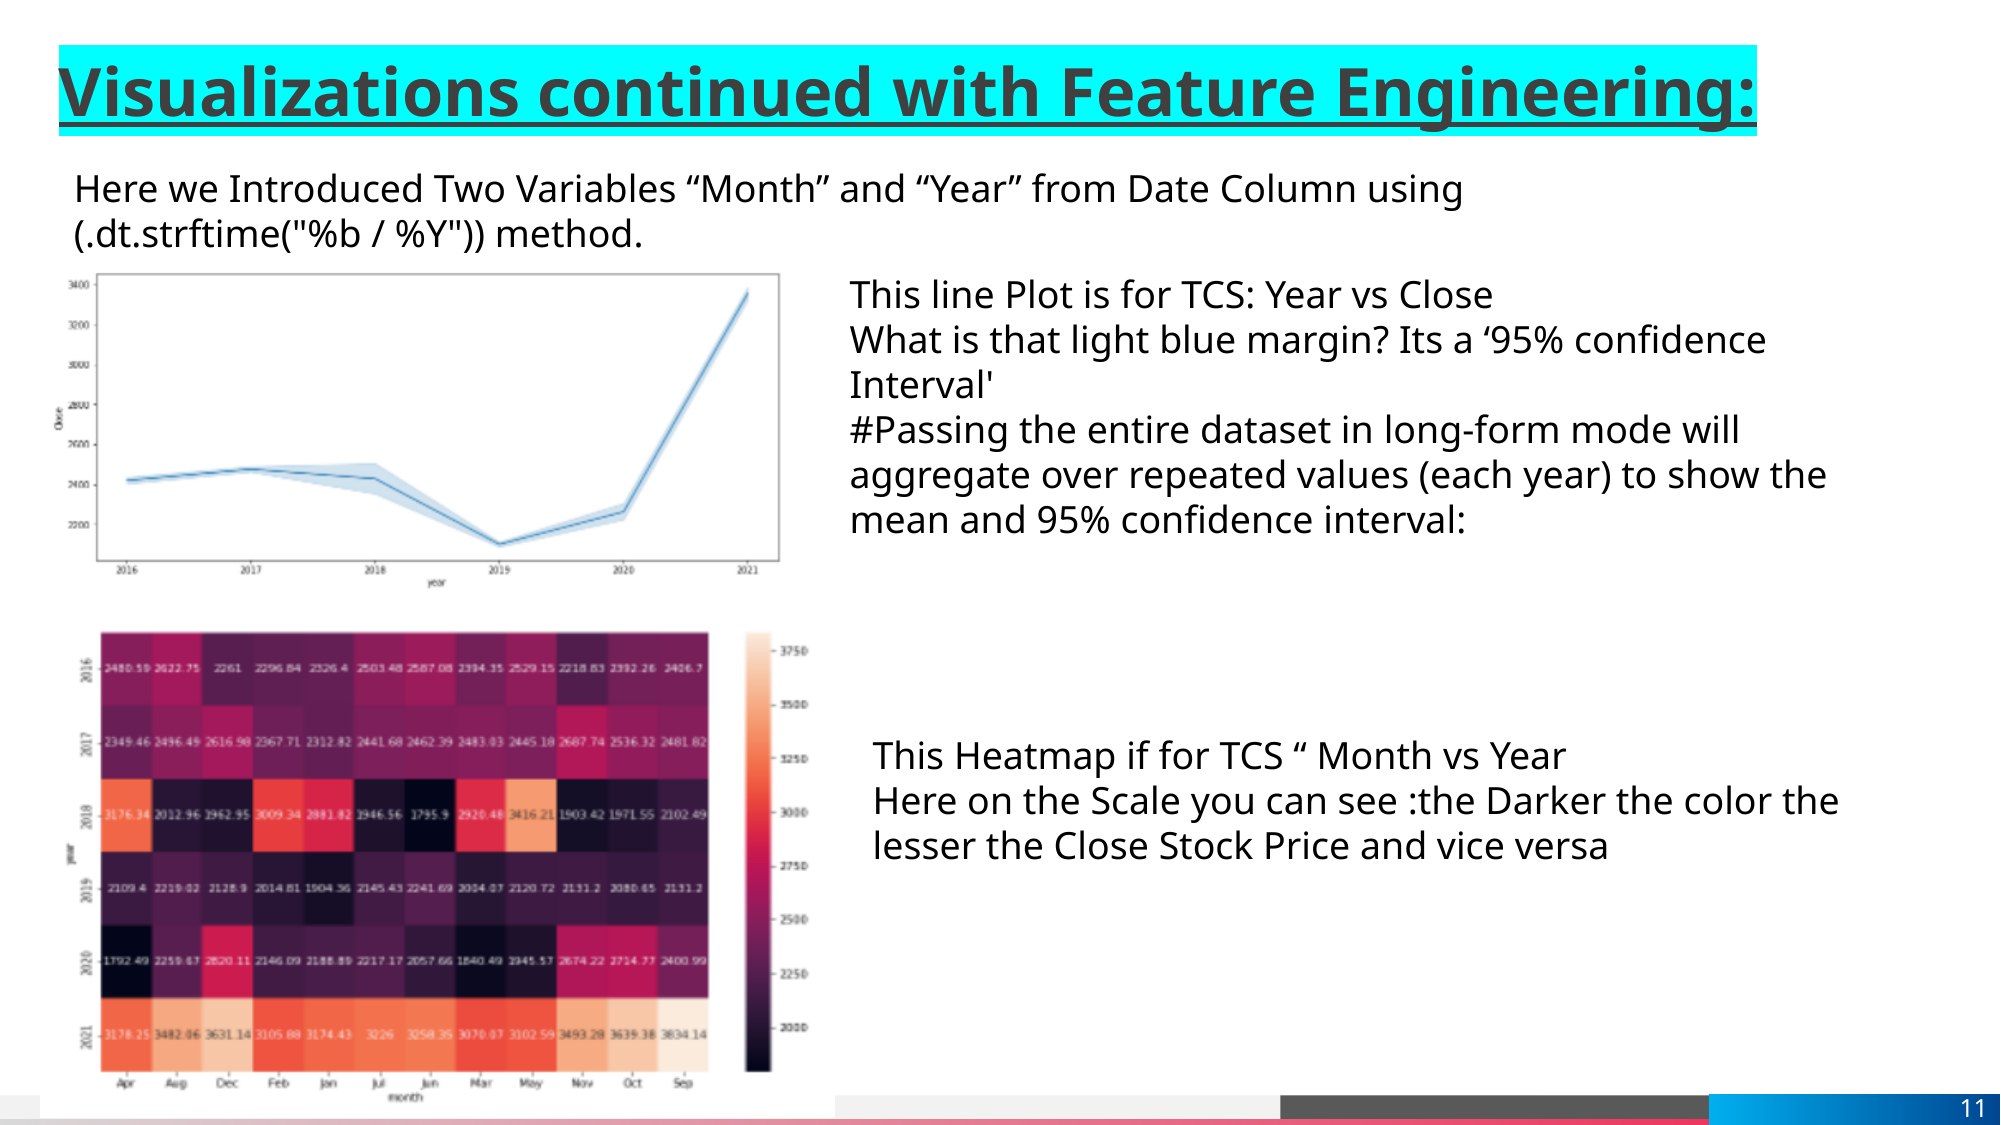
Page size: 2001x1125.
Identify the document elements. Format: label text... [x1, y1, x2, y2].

picture [40, 618, 835, 1118]
text_box This line Plot is for TCS: Year vs Close What is that light blue margin? Its a ‘95% confidence Interval' #Passing the entire dataset in long-form mode will aggregate over repeated values (each year) to show the mean and 95% confidence interval: [834, 263, 1893, 549]
picture [40, 263, 806, 599]
title Visualizations continued with Feature Engineering: [59, 59, 1942, 182]
text_box 11 [1708, 1094, 2000, 1125]
text_box Here we Introduced Two Variables “Month” and “Year” from Date Column using (.dt.strftime("%b / %Y")) method. [58, 157, 1585, 263]
text_box This Heatmap if for TCS “ Month vs Year Here on the Scale you can see :the Darker the color the lesser the Close Stock Price and vice versa [857, 724, 1942, 920]
